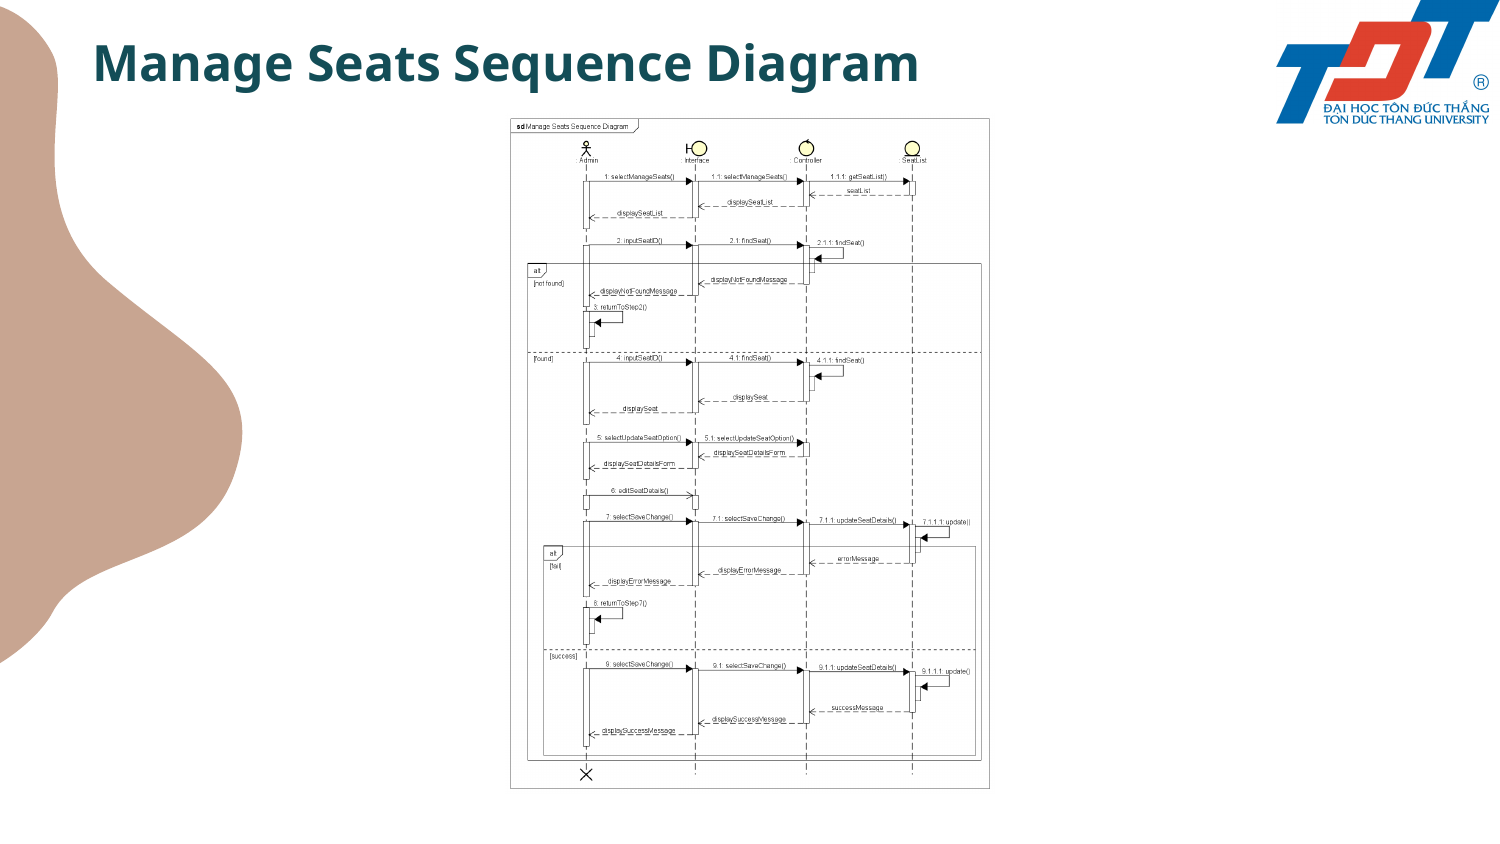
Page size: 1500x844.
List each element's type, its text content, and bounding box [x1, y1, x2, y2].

text_box Manage Seats Sequence Diagram [77, 9, 1271, 114]
picture [1276, 0, 1500, 124]
picture [505, 113, 995, 794]
